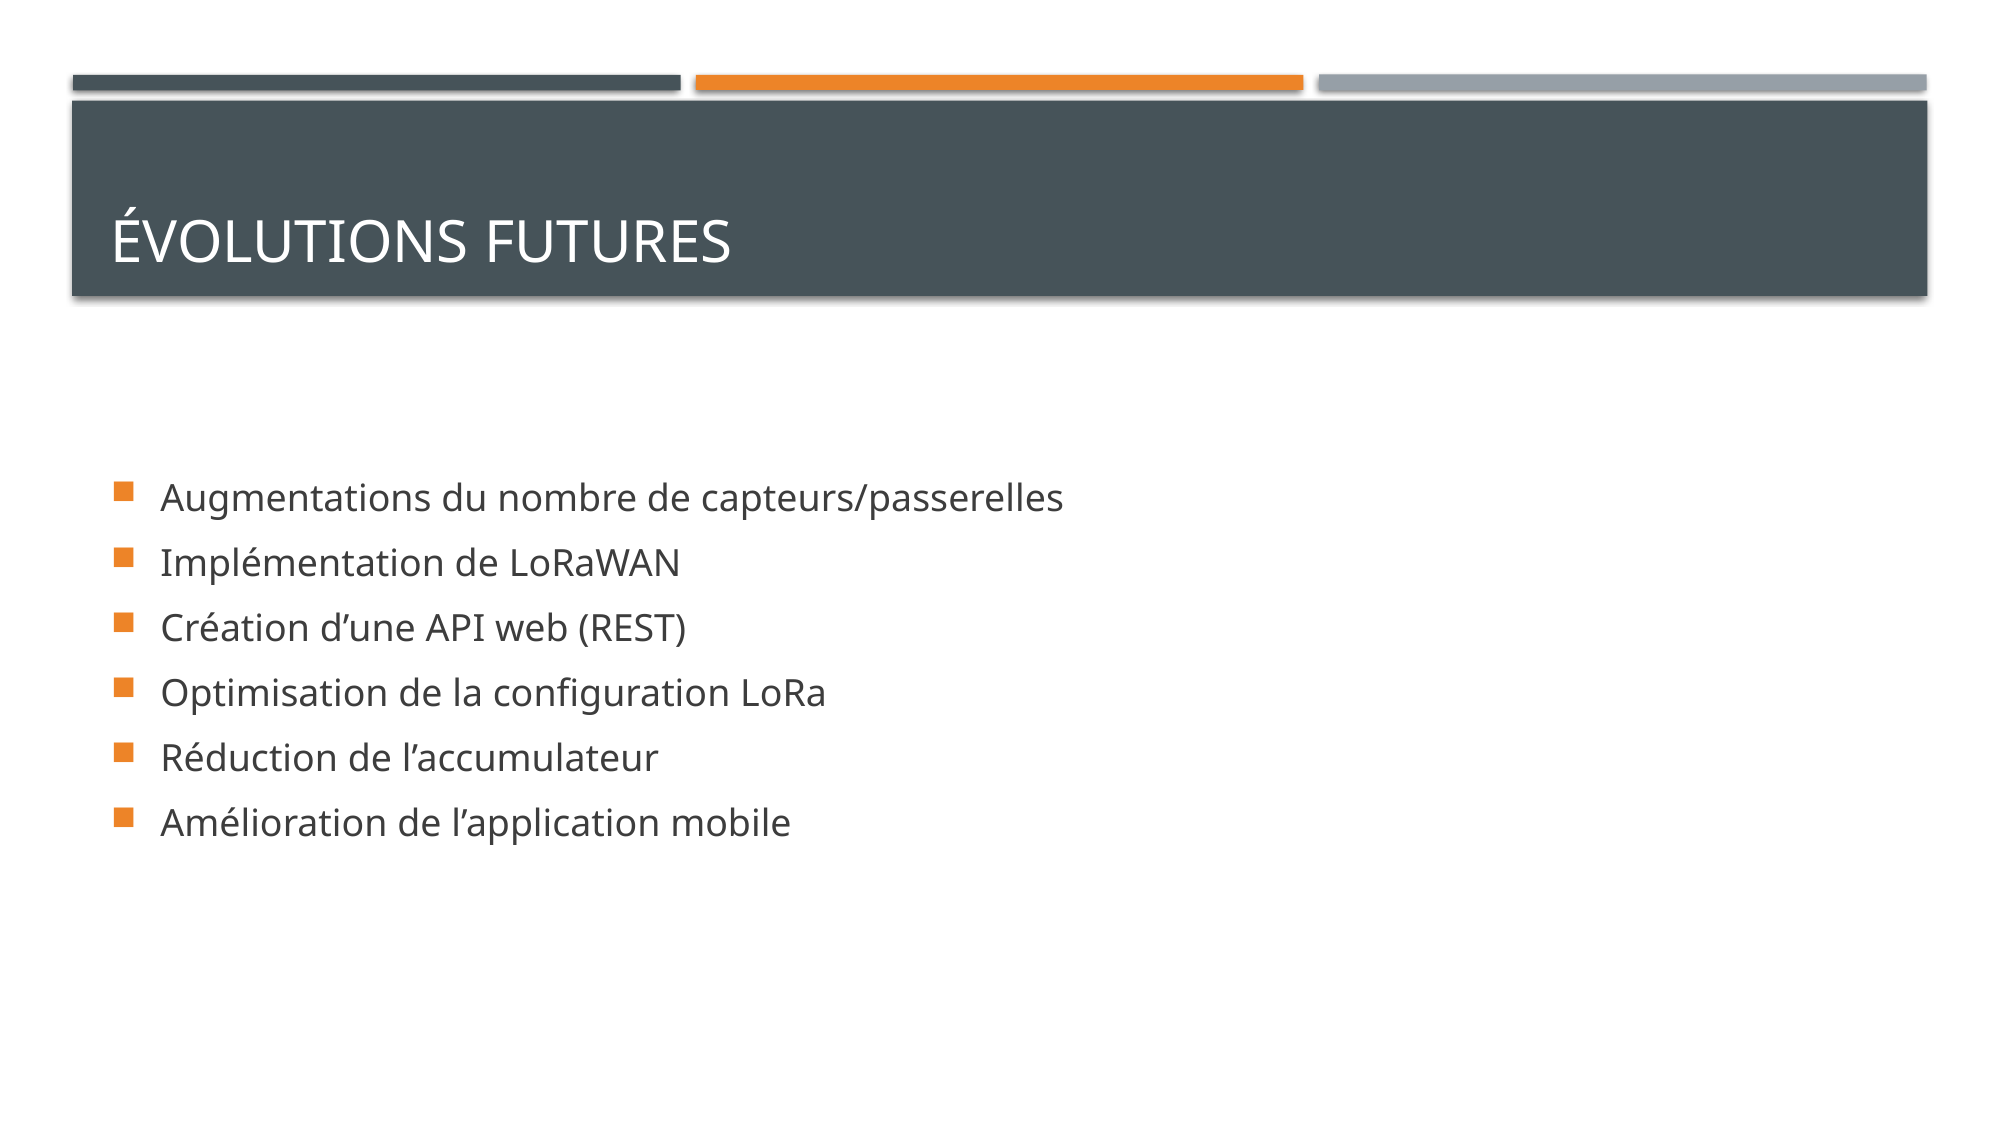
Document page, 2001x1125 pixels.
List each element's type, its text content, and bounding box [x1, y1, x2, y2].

list Augmentations du nombre de capteurs/passerelles Implémentation de LoRaWAN Création d’une API web (REST) Optimisation de la configuration LoRa Réduction de l’accumulateur Amélioration de l’application mobile [95, 357, 1905, 962]
title Évolutions futures [95, 115, 1905, 282]
